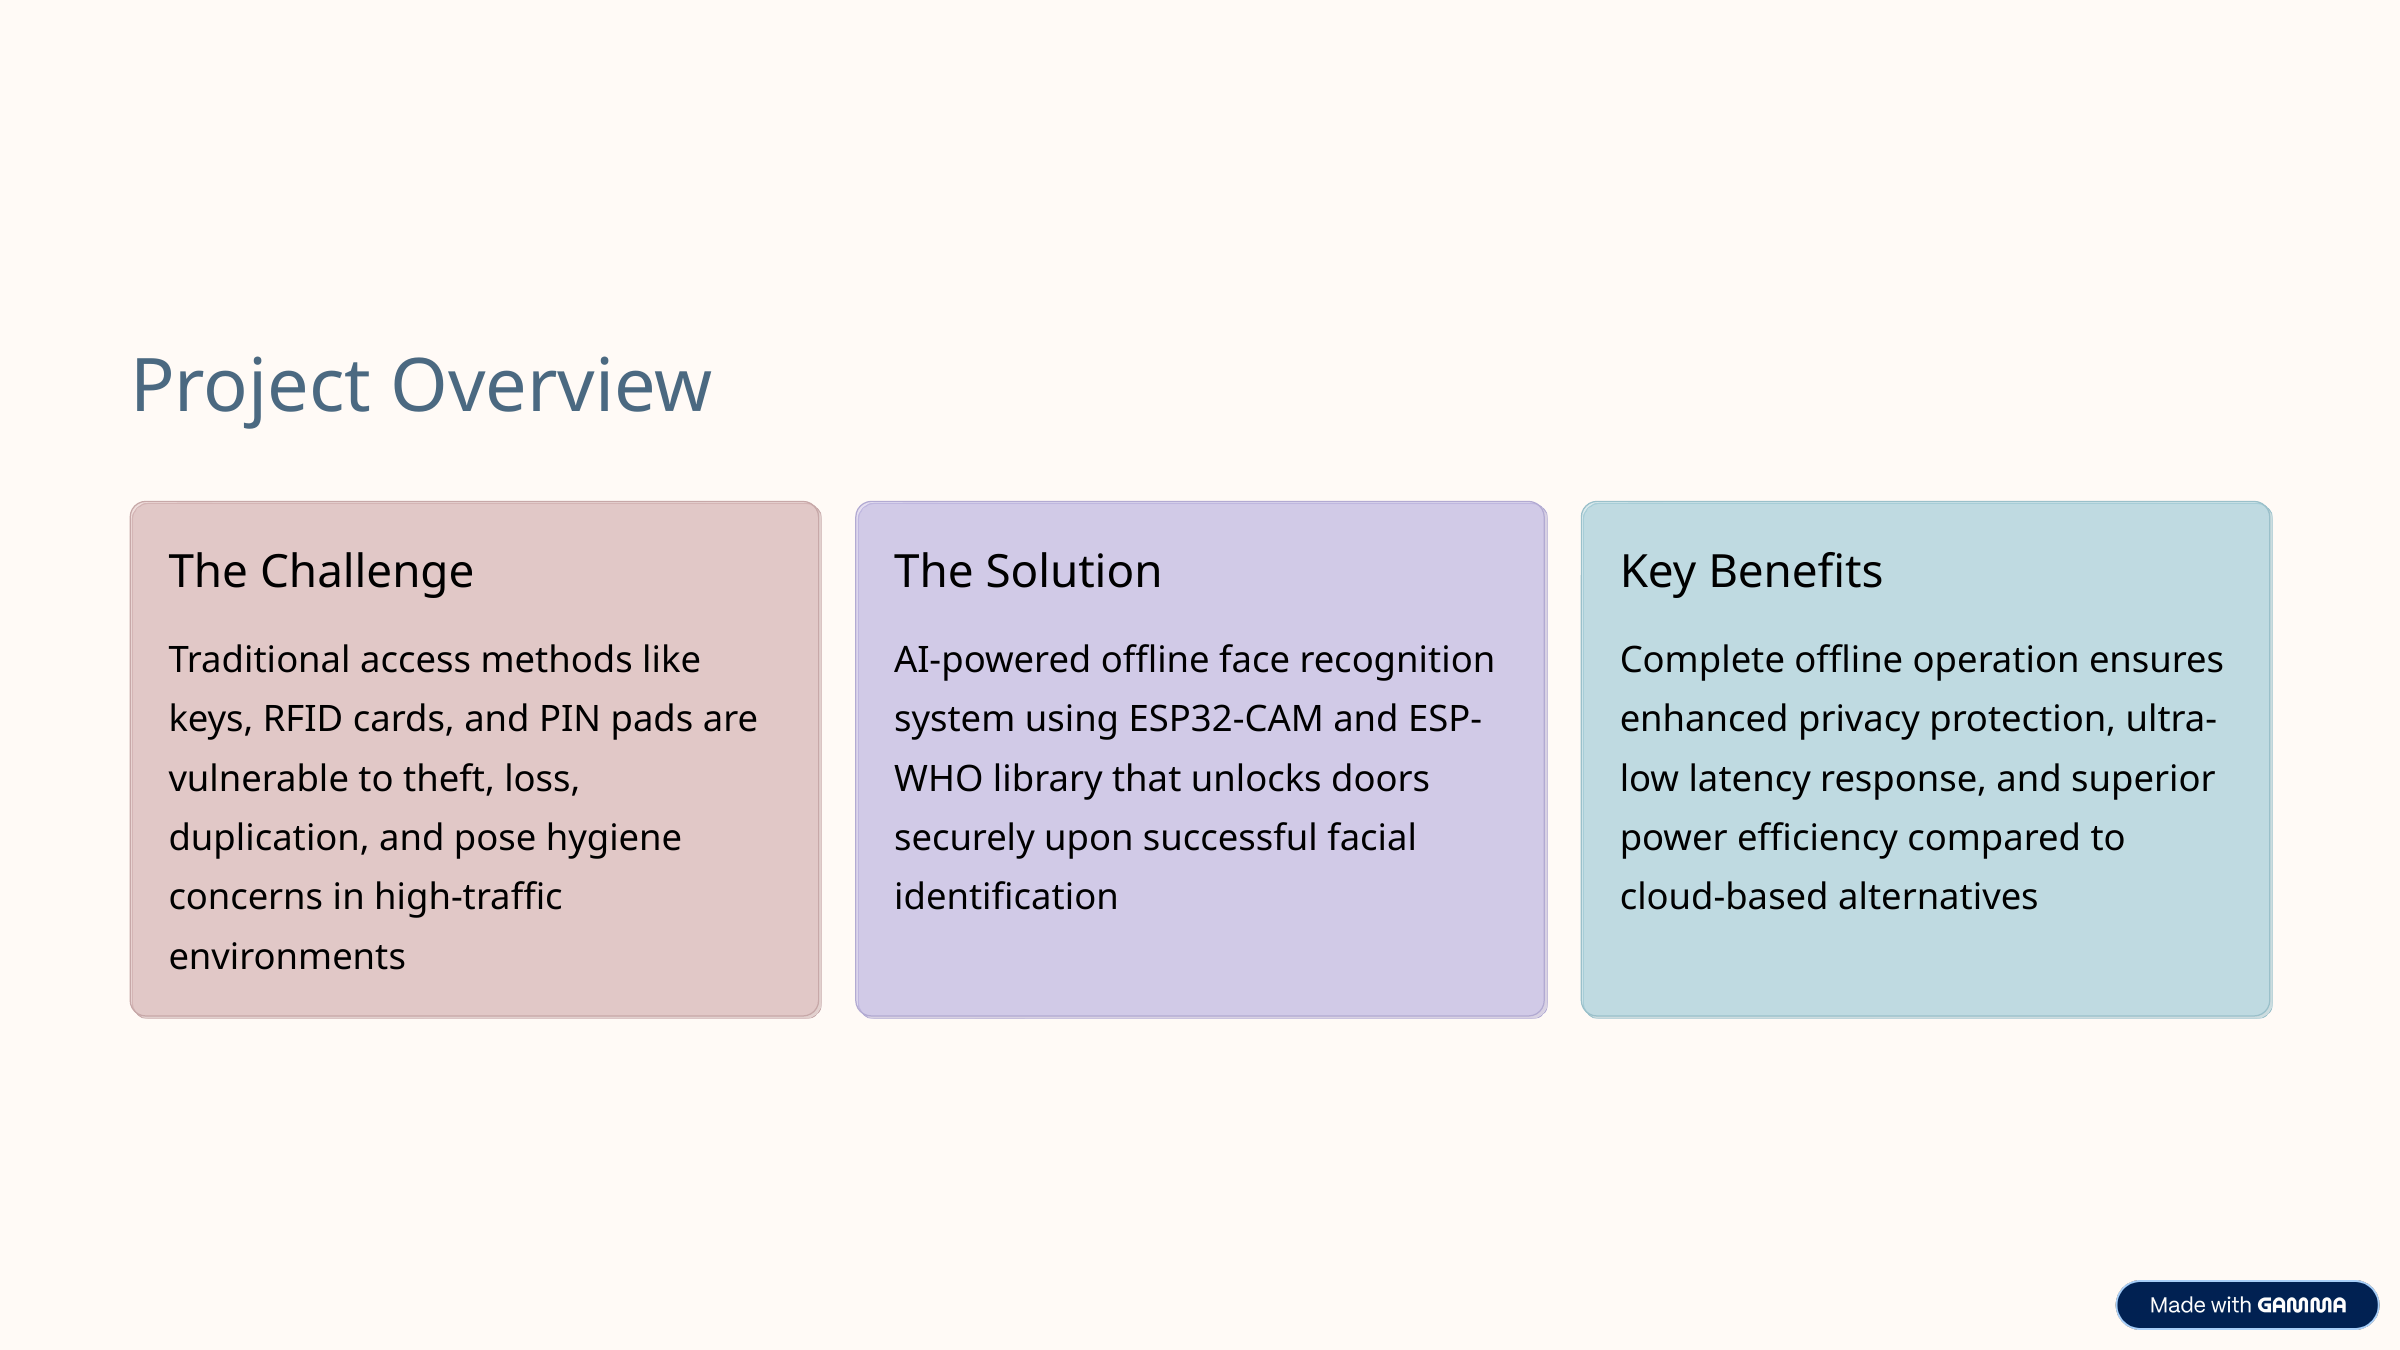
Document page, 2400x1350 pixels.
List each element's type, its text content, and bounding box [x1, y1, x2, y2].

text_box Complete offline operation ensures enhanced privacy protection, ultra-low latency response, and superior power efficiency compared to cloud-based alternatives [1619, 620, 2232, 918]
text_box [1581, 501, 2270, 1016]
text_box Key Benefits [1619, 539, 2085, 598]
text_box The Challenge [168, 539, 634, 598]
text_box The Solution [894, 539, 1360, 598]
text_box AI-powered offline face recognition system using ESP32-CAM and ESP-WHO library that unlocks doors securely upon successful facial identification [894, 620, 1506, 918]
picture [2106, 1271, 2389, 1339]
text_box [130, 501, 819, 1016]
text_box Traditional access methods like keys, RFID cards, and PIN pads are vulnerable to theft, loss, duplication, and pose hygiene concerns in high-traffic environments [168, 620, 781, 978]
text_box Project Overview [130, 334, 875, 427]
text_box [855, 501, 1545, 1016]
